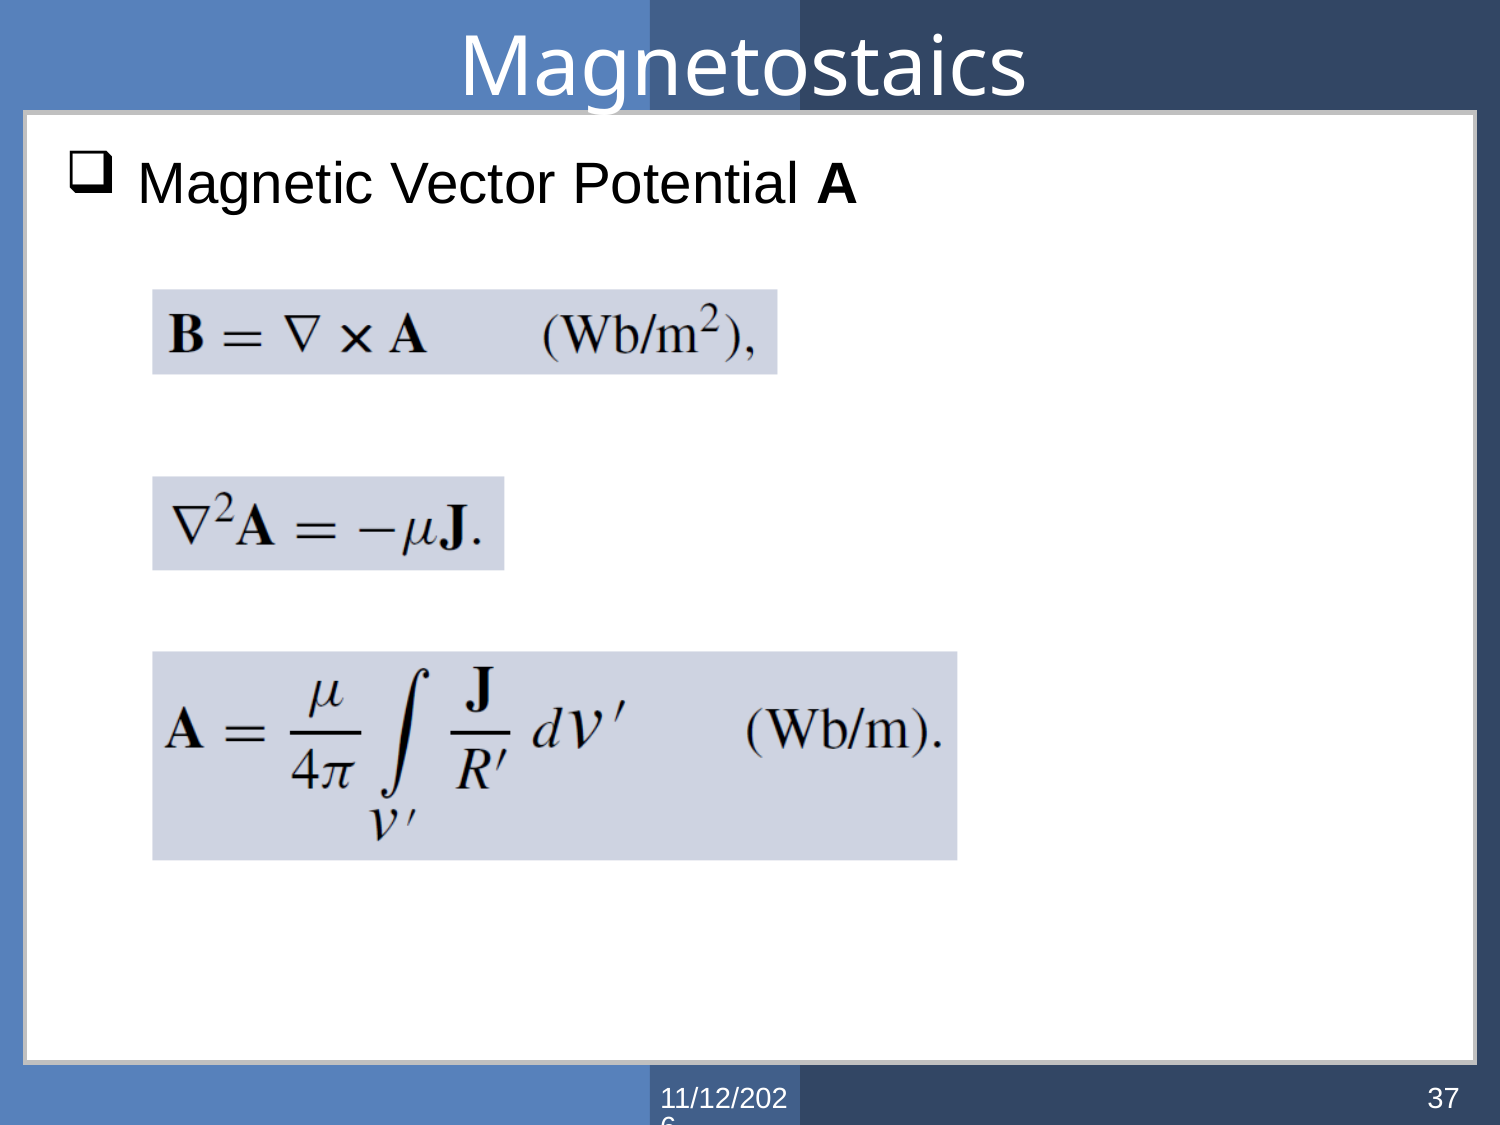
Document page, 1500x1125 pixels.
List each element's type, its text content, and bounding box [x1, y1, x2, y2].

picture [149, 474, 508, 574]
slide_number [644, 1071, 808, 1125]
picture [149, 287, 780, 378]
list Magnetic Vector Potential A [49, 137, 1426, 751]
slide_number 37 [1124, 1071, 1476, 1125]
picture [149, 649, 960, 863]
title Magnetostaics [49, 12, 1438, 113]
